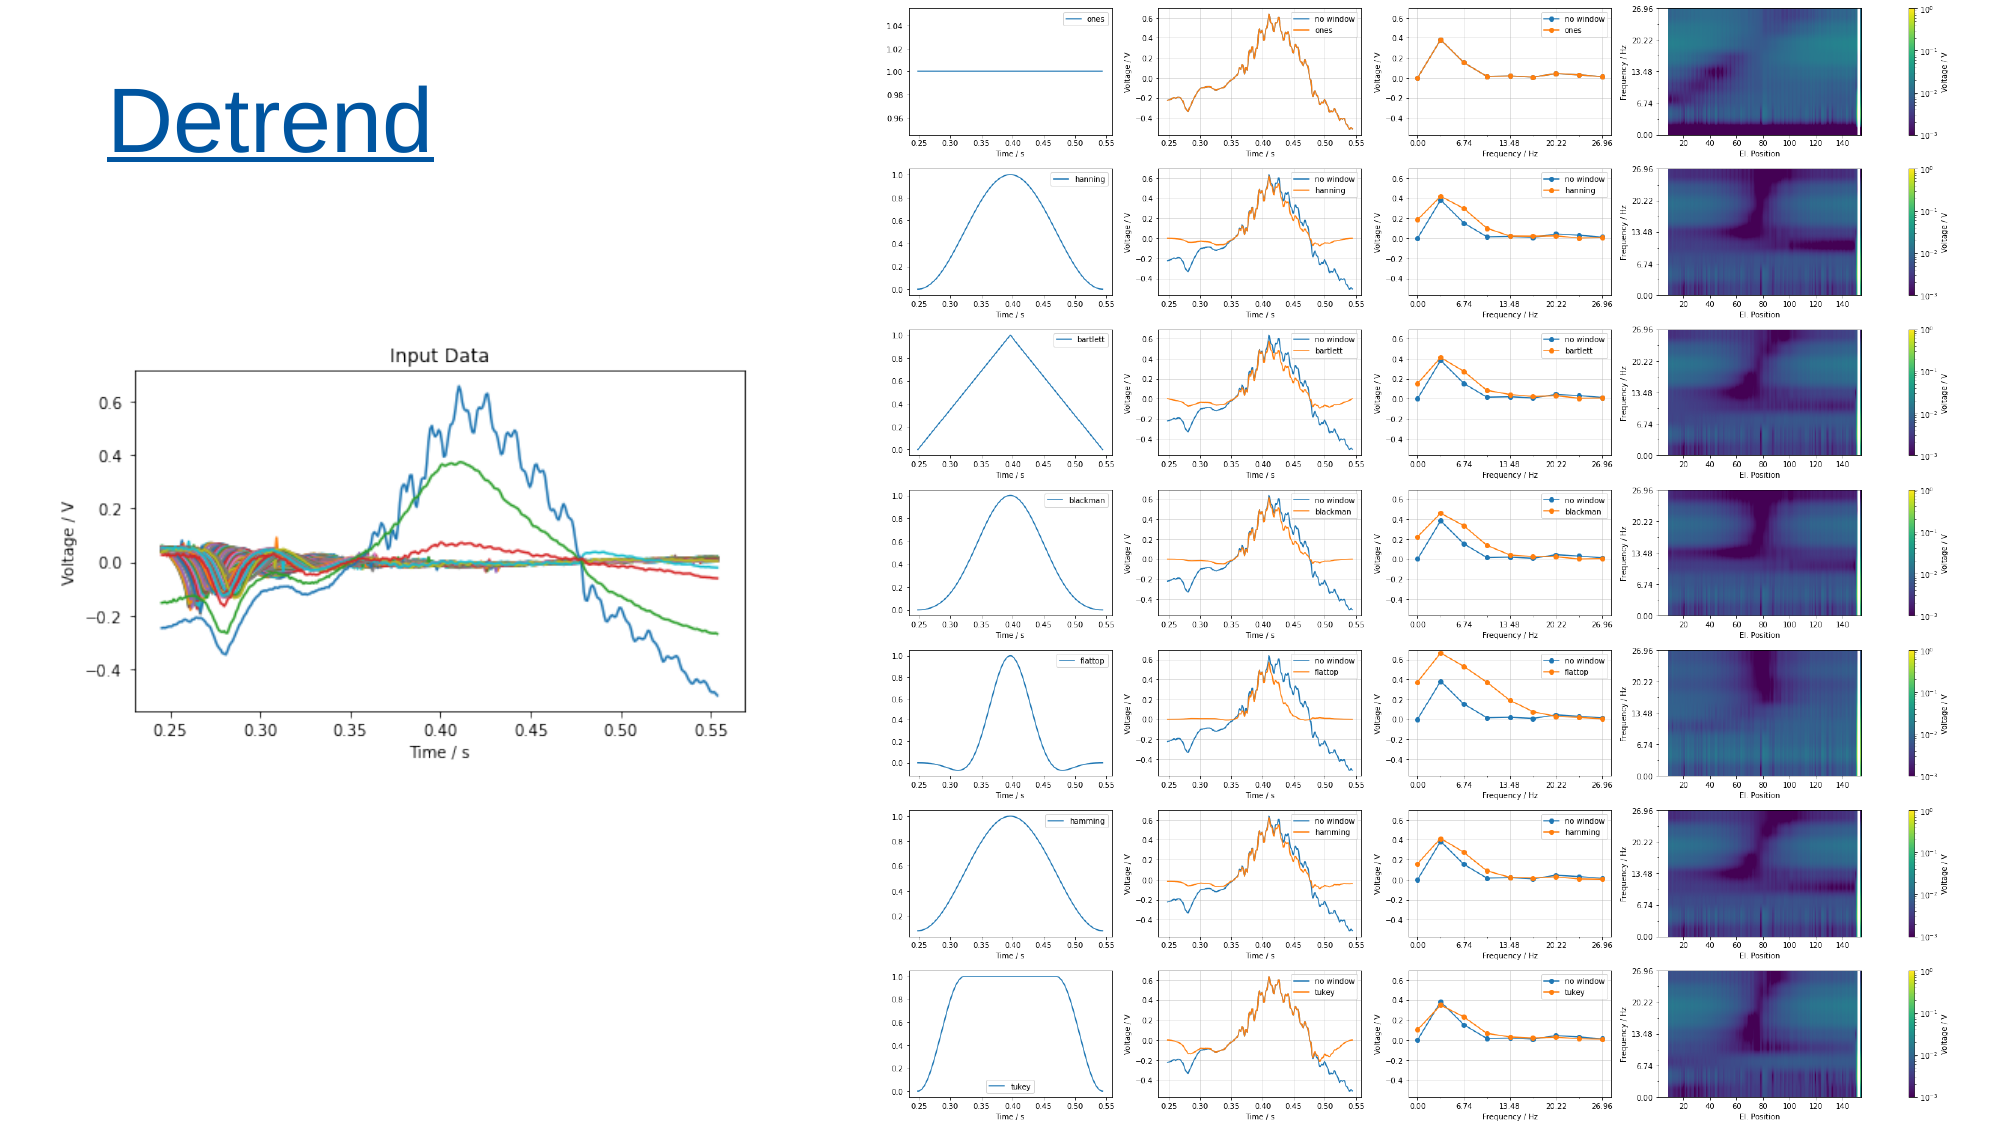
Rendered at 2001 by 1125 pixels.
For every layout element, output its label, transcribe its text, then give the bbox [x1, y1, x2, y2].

title Detrend [99, 38, 873, 193]
picture [51, 335, 756, 771]
picture [881, 0, 1953, 1125]
